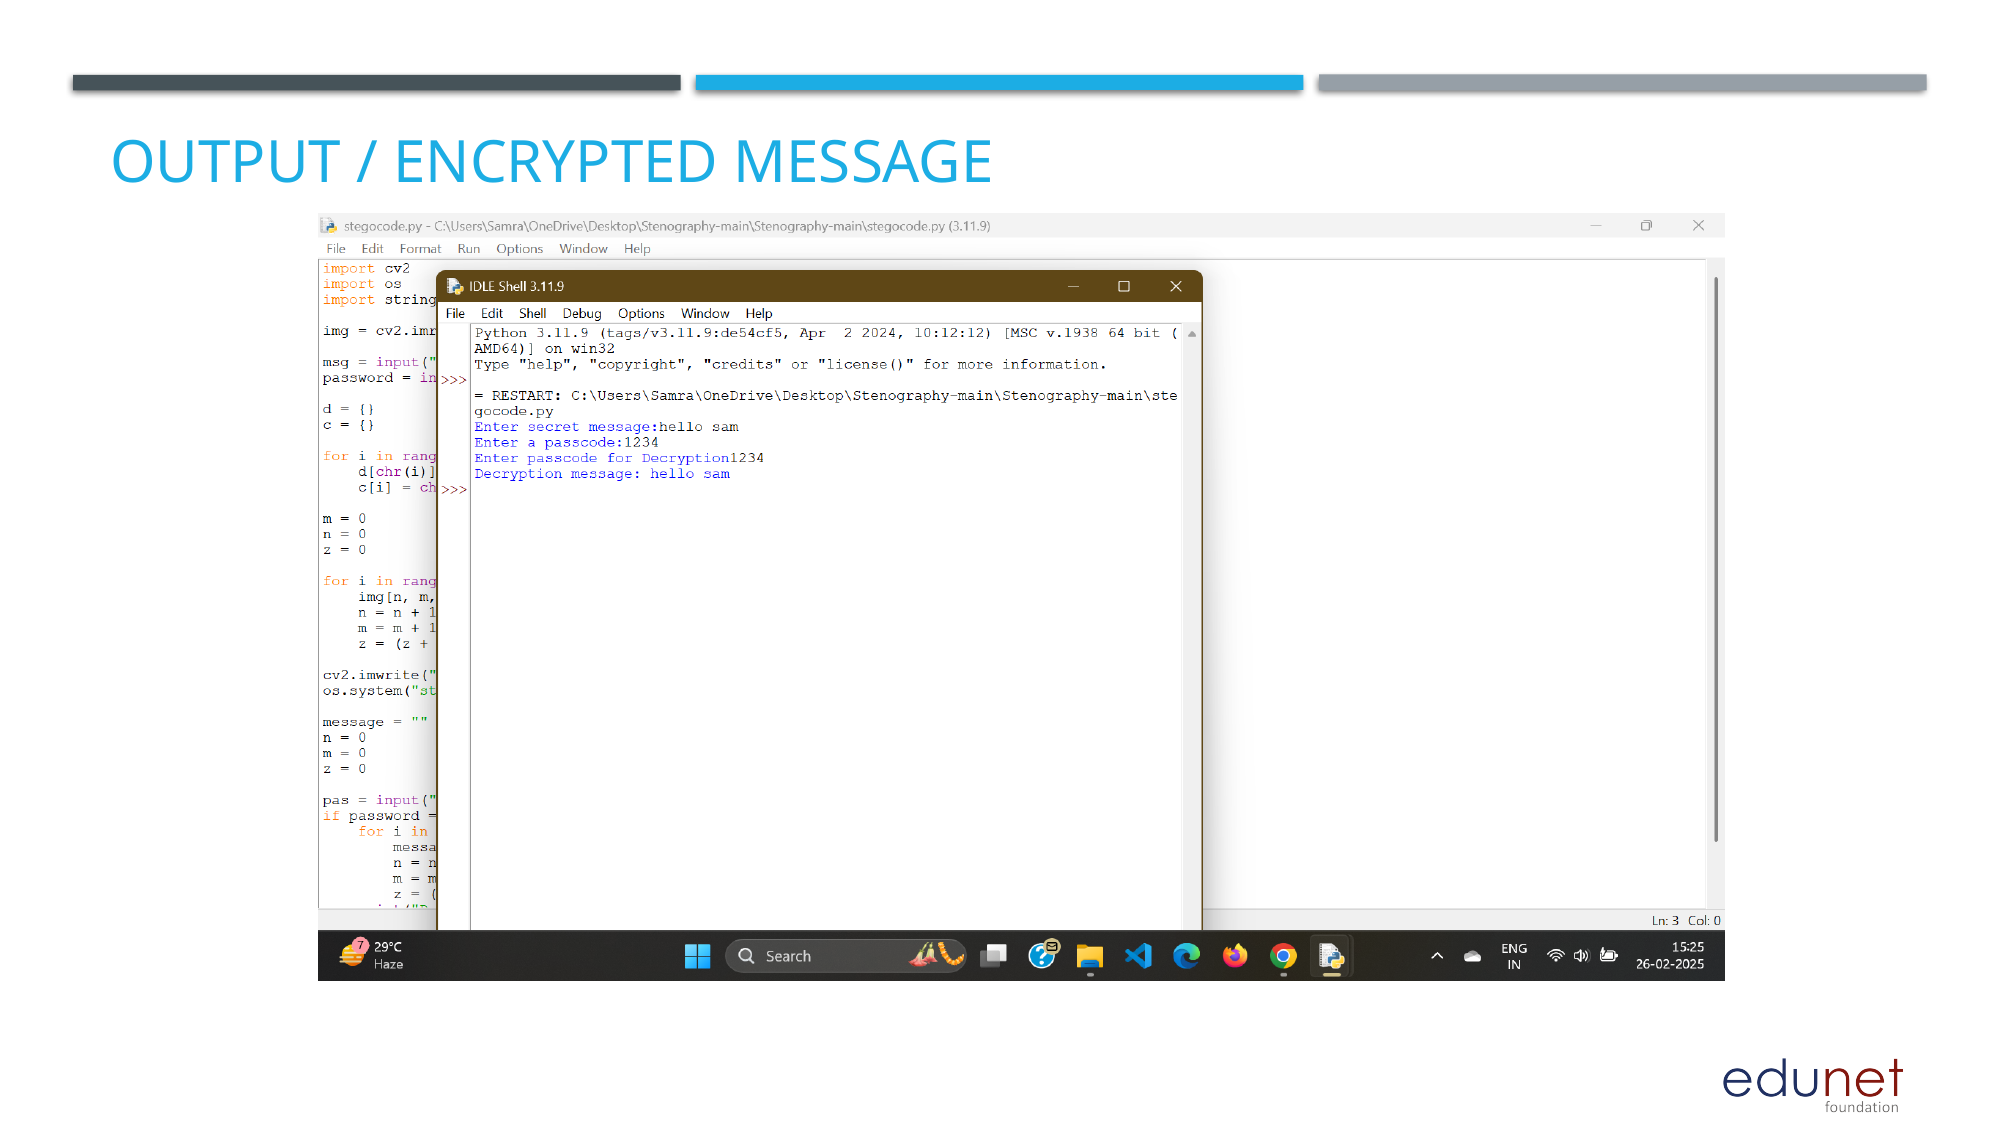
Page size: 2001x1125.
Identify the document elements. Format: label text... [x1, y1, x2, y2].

title Output / encrypted message [95, 115, 1905, 203]
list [317, 212, 1725, 981]
picture [1719, 1056, 1905, 1116]
